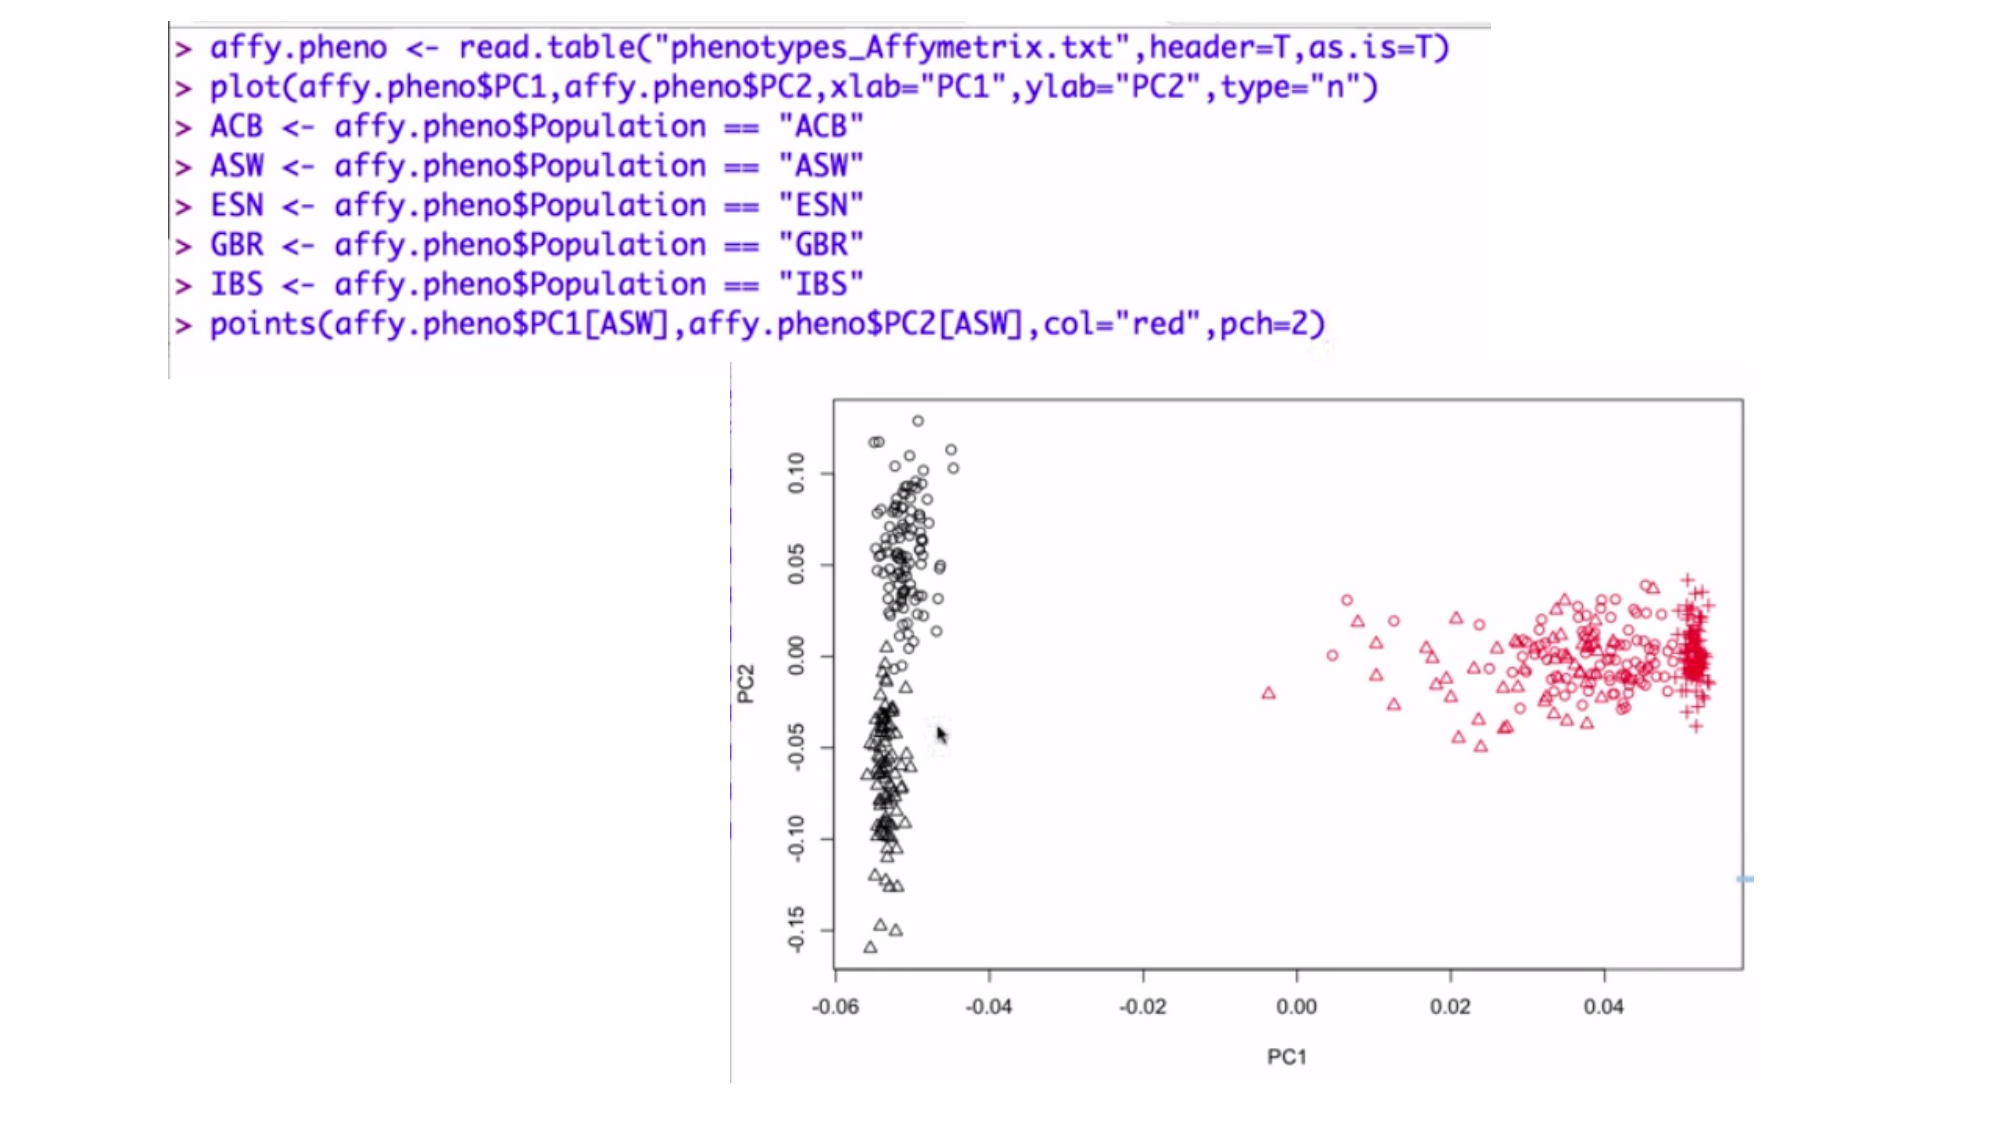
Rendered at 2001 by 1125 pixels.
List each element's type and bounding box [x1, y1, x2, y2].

picture [168, 21, 1754, 1083]
